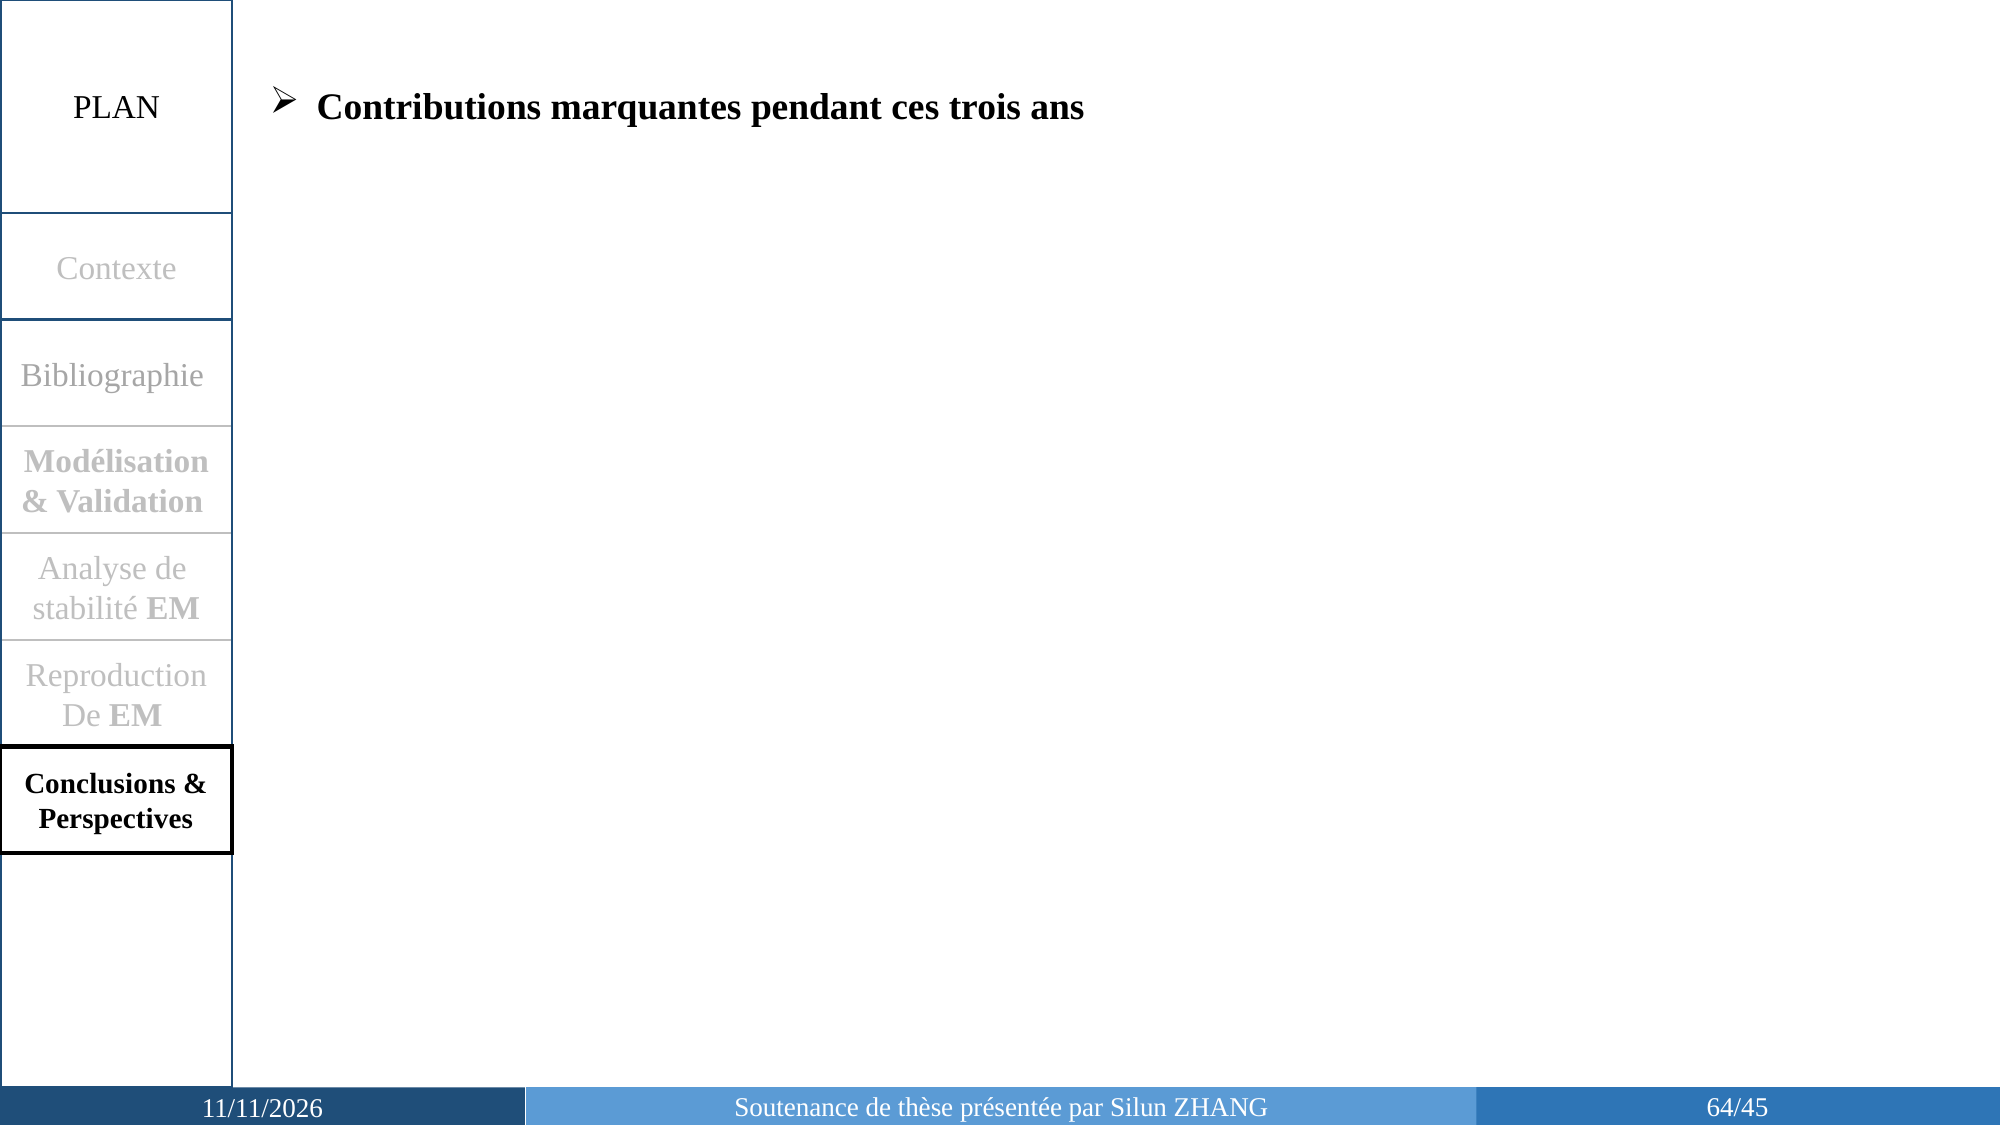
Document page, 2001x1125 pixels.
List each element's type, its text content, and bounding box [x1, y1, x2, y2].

text_box [0, 321, 233, 745]
text_box [0, 0, 233, 212]
slide_number 64/45 [1477, 1087, 2000, 1125]
footer Soutenance de thèse présentée par Silun ZHANG [526, 1087, 1477, 1125]
text_box Contributions marquantes pendant ces trois ans [254, 74, 1196, 135]
text_box [0, 854, 233, 1087]
text_box Conclusions & Perspectives [0, 745, 233, 854]
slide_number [0, 1087, 525, 1125]
text_box Contexte [0, 212, 233, 321]
